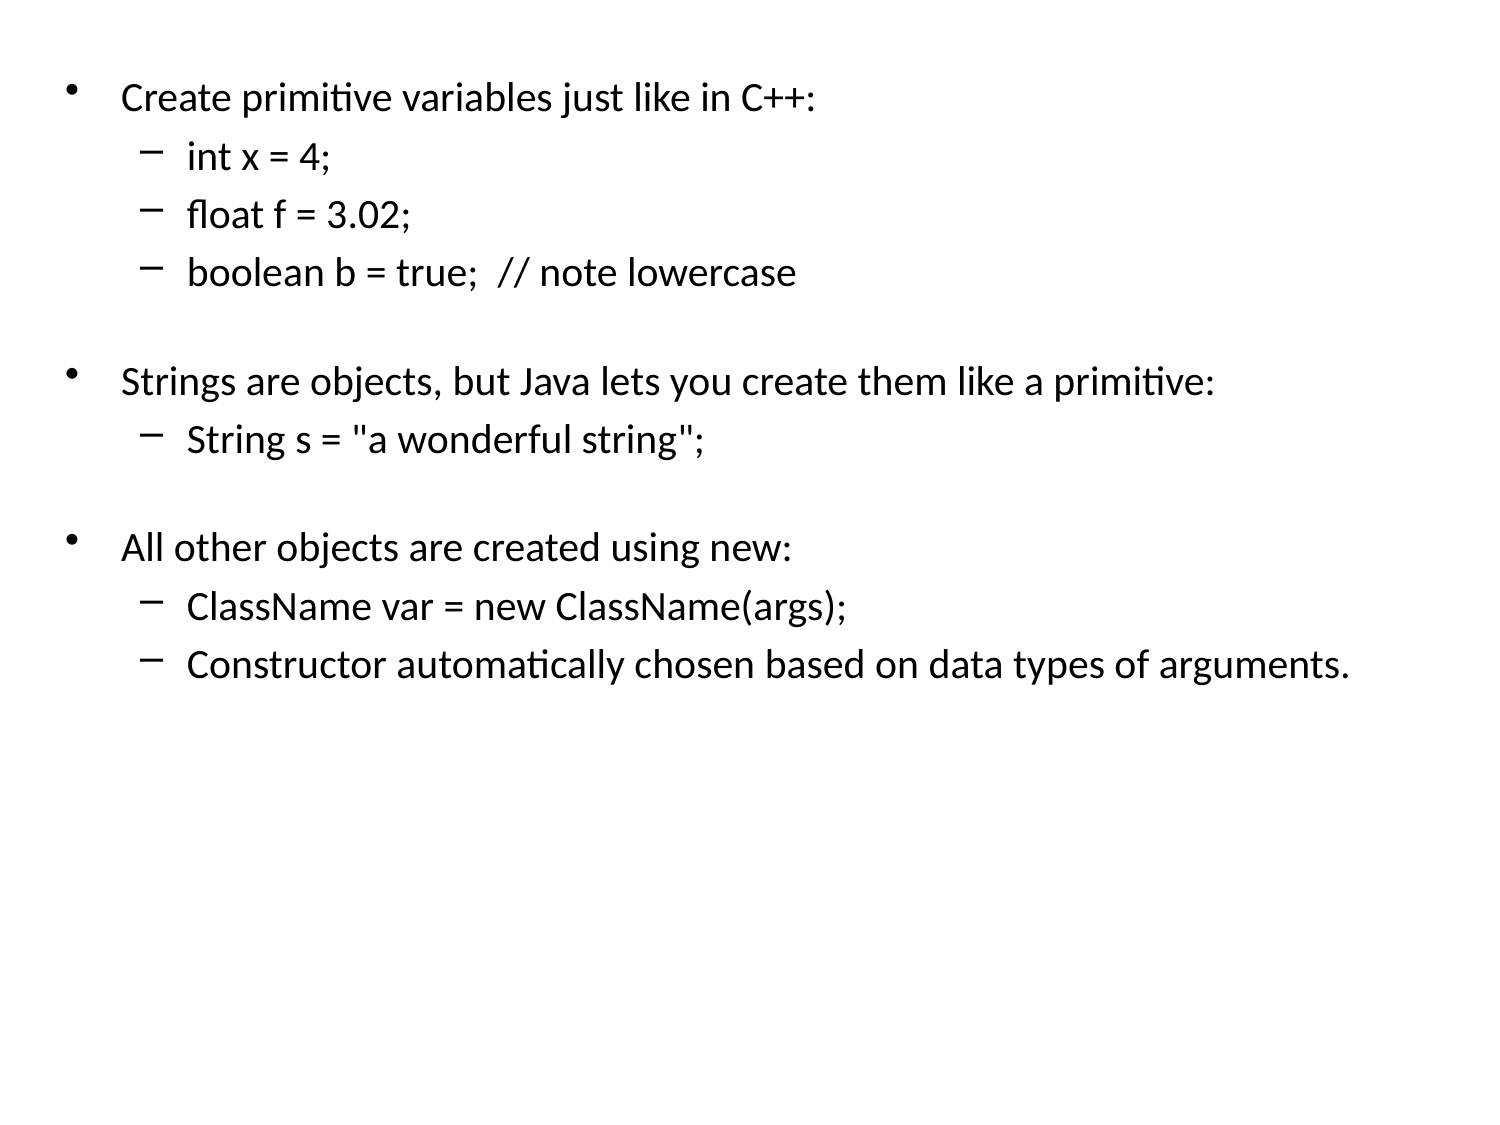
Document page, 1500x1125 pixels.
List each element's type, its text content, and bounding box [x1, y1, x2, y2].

list Create primitive variables just like in C++: int x = 4; float f = 3.02; boolean b = true; // note lowercase Strings are objects, but Java lets you create them like a primitive: String s = "a wonderful string"; All other objects are created using new: ClassName var = new ClassName(args); Constructor automatically chosen based on data types of arguments. [49, 62, 1451, 1001]
